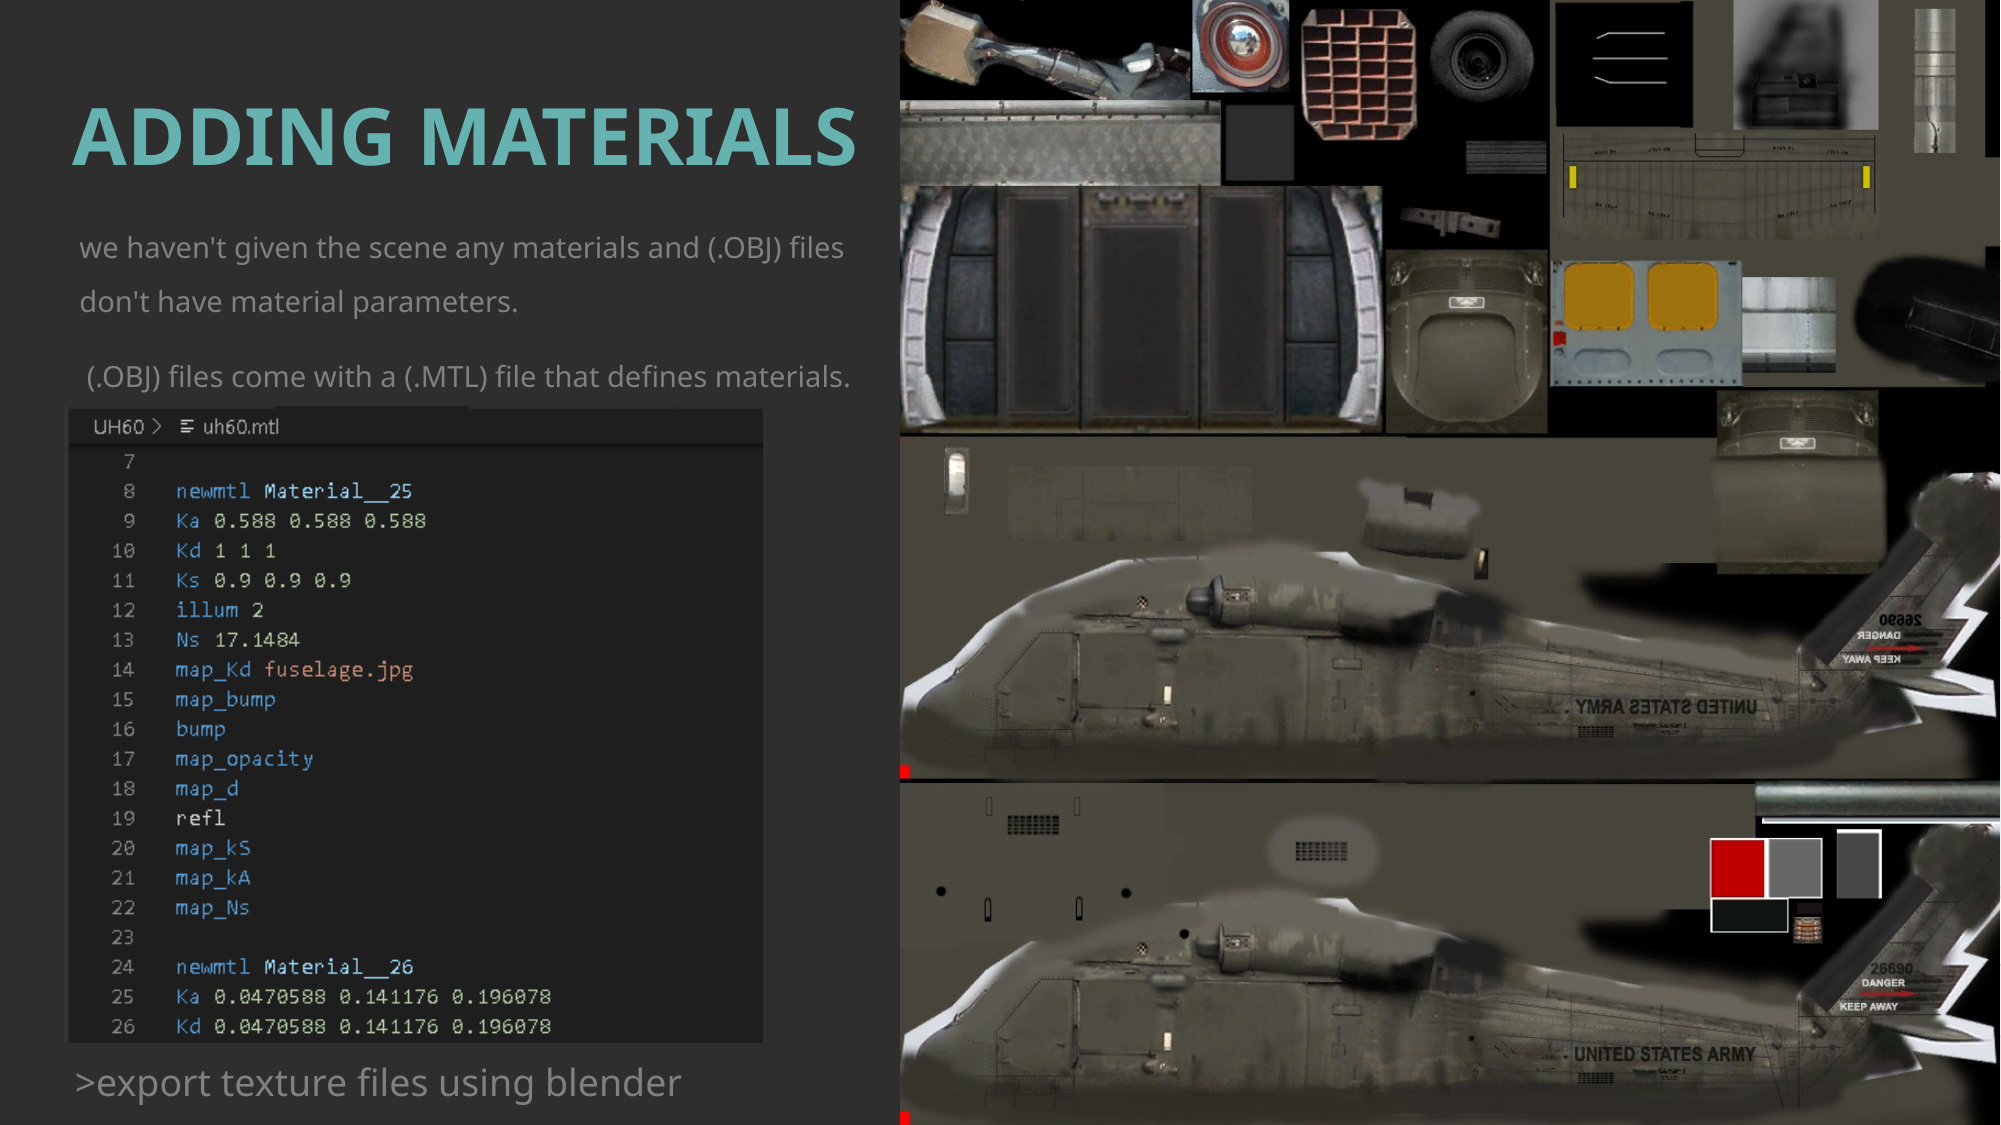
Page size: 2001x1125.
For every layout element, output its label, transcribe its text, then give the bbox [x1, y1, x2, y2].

picture [900, 0, 2000, 1125]
title Adding Materials [57, 31, 900, 249]
picture [64, 406, 763, 1043]
list >export texture files using blender [59, 1041, 762, 1125]
list we haven't given the scene any materials and (.OBJ) files don't have material parameters. (.OBJ) files come with a (.MTL) file that defines materials. [64, 202, 879, 346]
